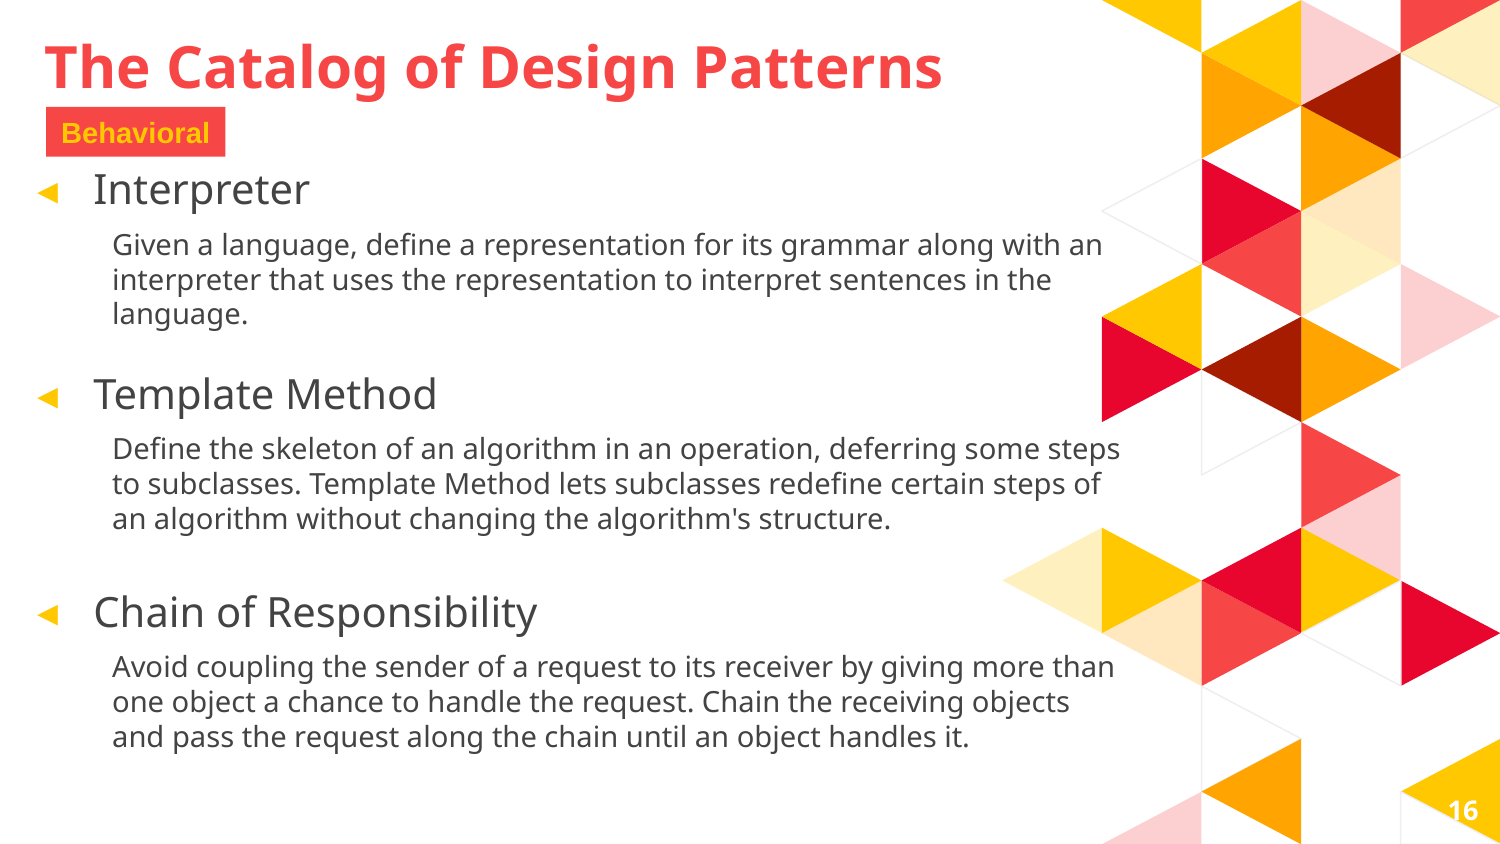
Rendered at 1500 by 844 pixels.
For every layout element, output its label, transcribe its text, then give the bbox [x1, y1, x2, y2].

subtitle Interpreter Given a language, define a representation for its grammar along with an interpreter that uses the representation to interpret sentences in the language. Template Method Define the skeleton of an algorithm in an operation, deferring some steps to subclasses. Template Method lets subclasses redefine certain steps of an algorithm without changing the algorithm's structure. Chain of Responsibility Avoid coupling the sender of a request to its receiver by giving more than one object a chance to handle the request. Chain the receiving objects and pass the request along the chain until an object handles it. [22, 148, 1137, 834]
text_box Behavioral [46, 106, 226, 157]
title The Catalog of Design Patterns [29, 0, 1137, 116]
slide_number 16 [1403, 779, 1494, 844]
